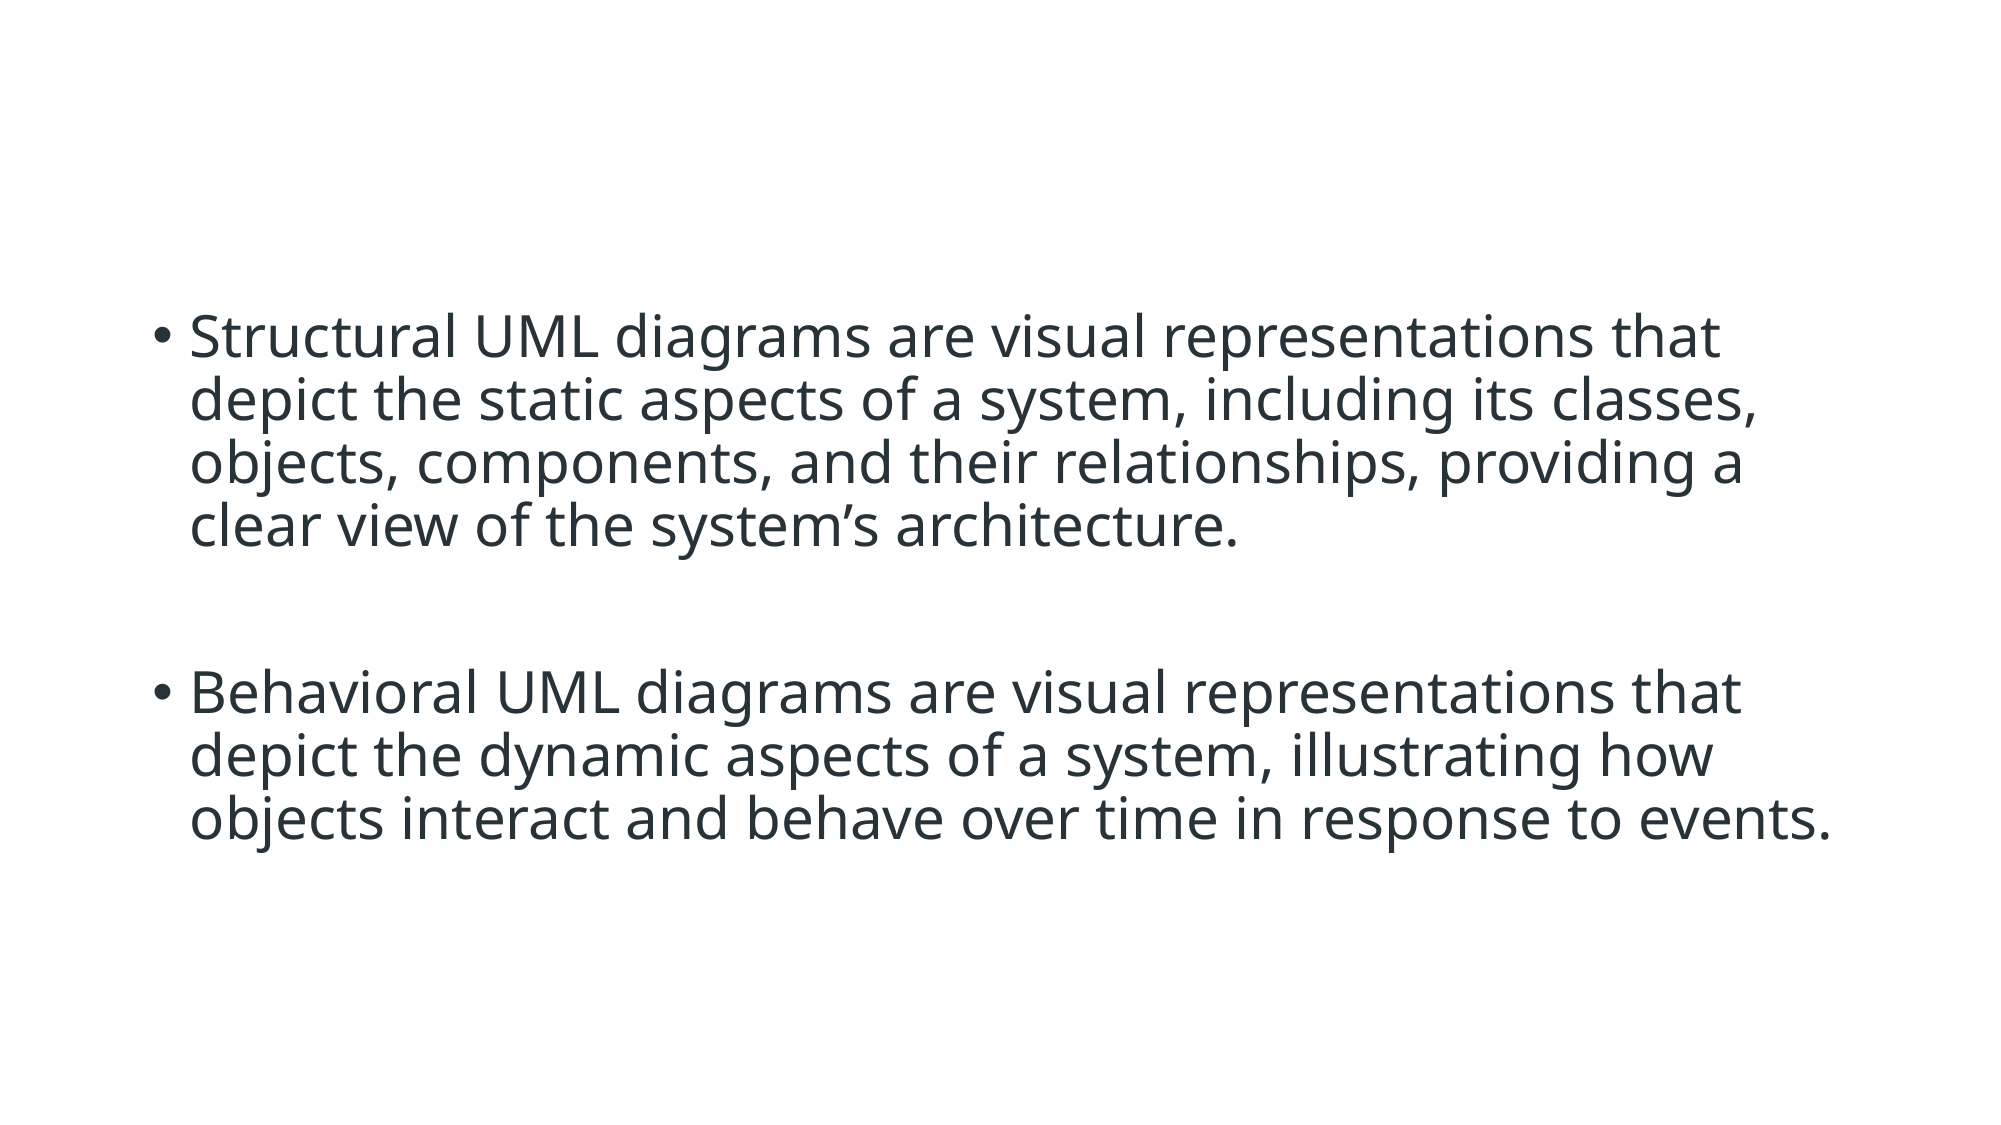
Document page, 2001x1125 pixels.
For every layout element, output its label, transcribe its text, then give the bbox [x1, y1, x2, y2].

list Structural UML diagrams are visual representations that depict the static aspects of a system, including its classes, objects, components, and their relationships, providing a clear view of the system’s architecture. Behavioral UML diagrams are visual representations that depict the dynamic aspects of a system, illustrating how objects interact and behave over time in response to events. [137, 299, 1863, 1014]
